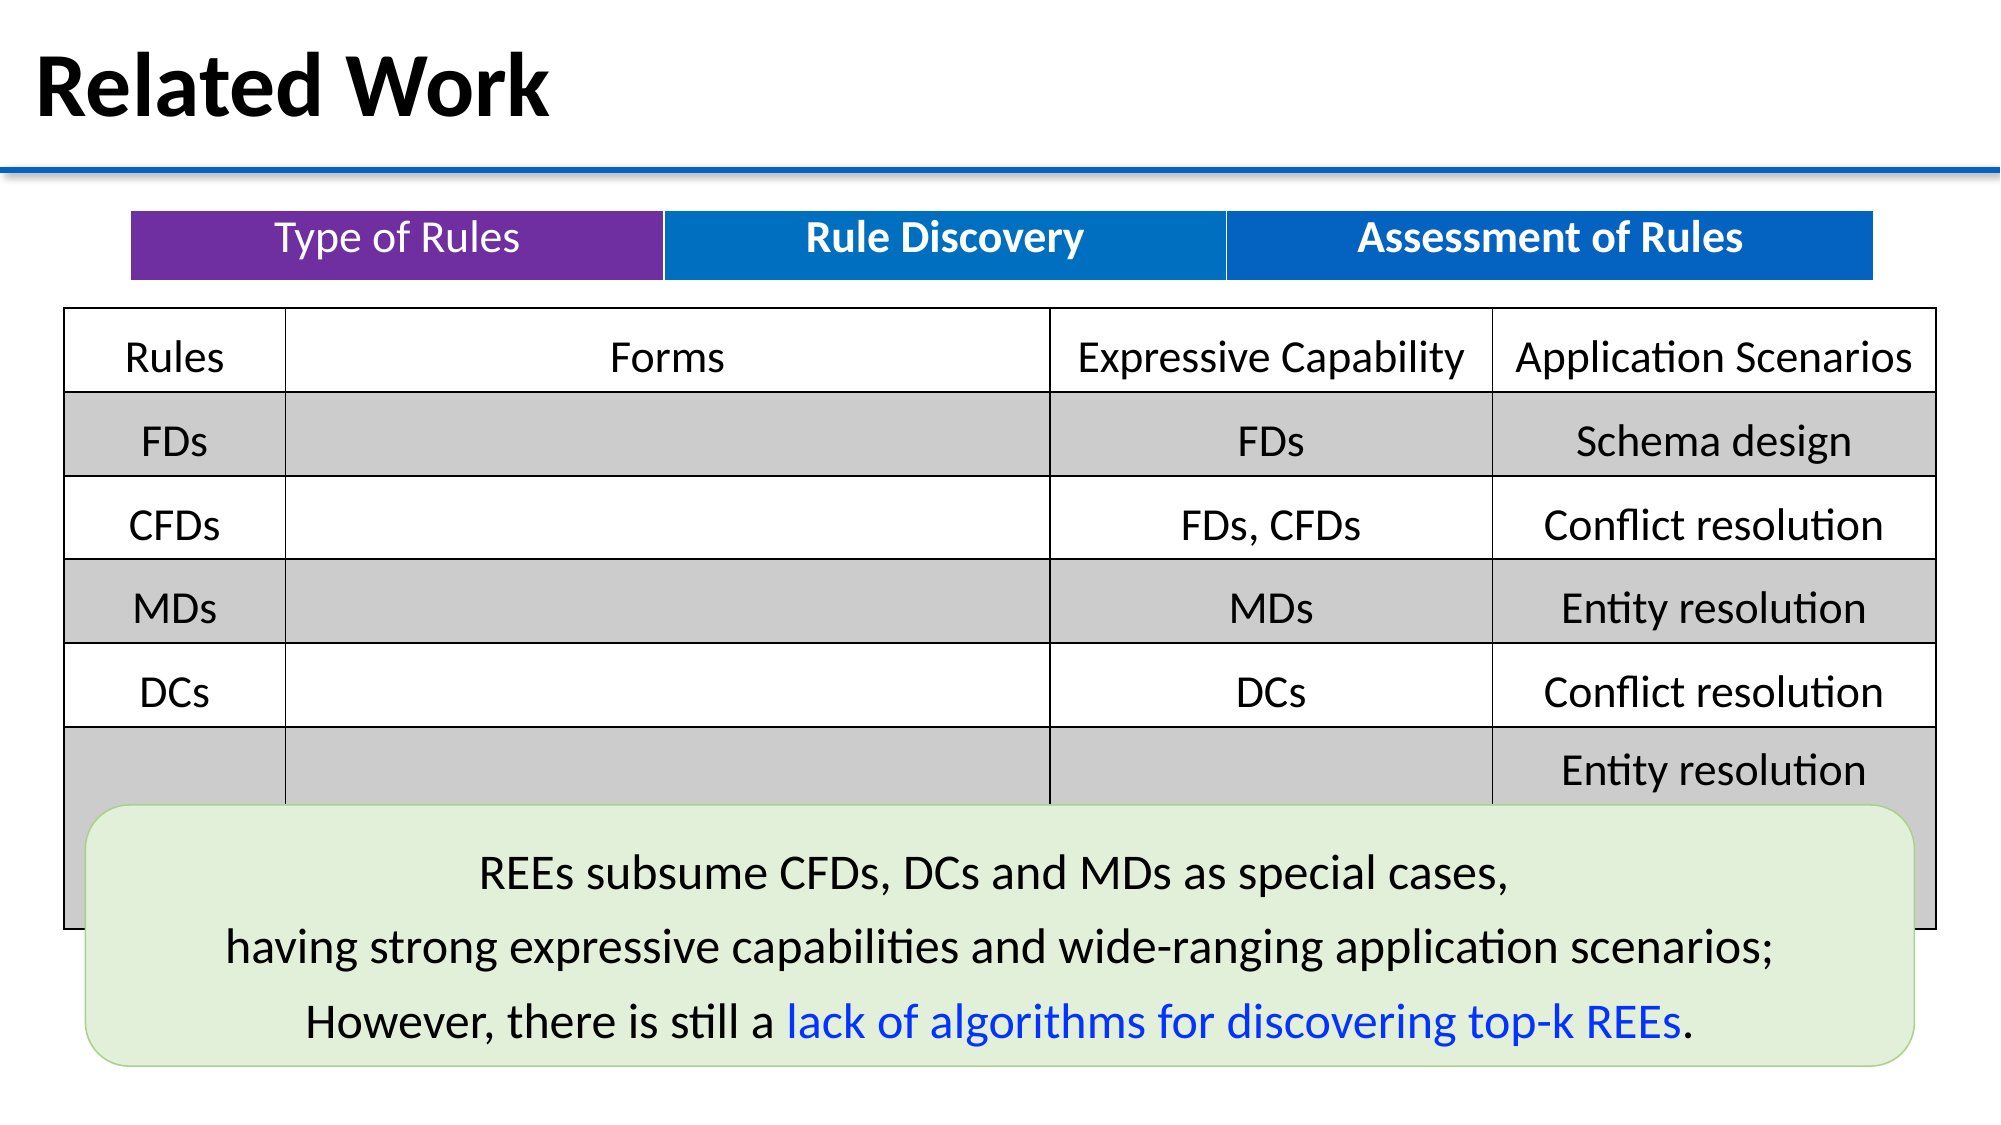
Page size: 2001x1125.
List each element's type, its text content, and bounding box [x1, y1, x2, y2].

table_header Type of Rules [131, 211, 663, 280]
table_header Rule Discovery [665, 211, 1226, 280]
title Related Work [0, 3, 2000, 167]
table_header Assessment of Rules [1227, 211, 1873, 280]
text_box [85, 804, 1915, 1067]
